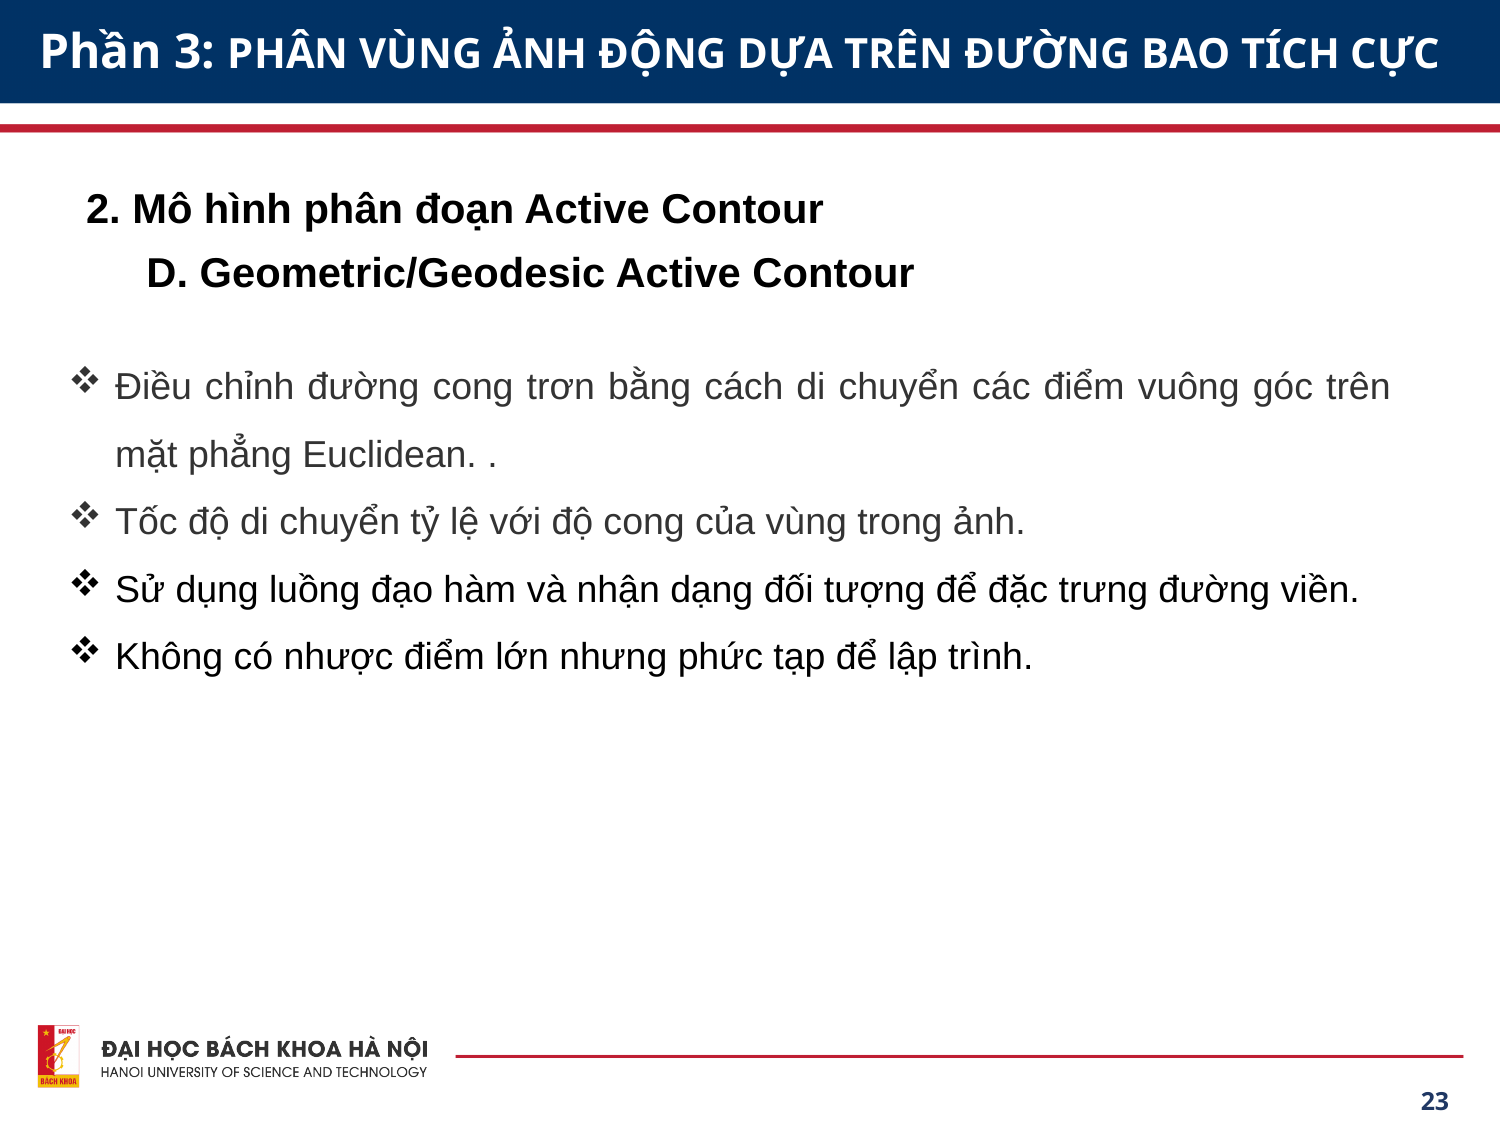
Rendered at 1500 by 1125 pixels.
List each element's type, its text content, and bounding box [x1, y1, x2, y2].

slide_number 23 [1126, 1078, 1464, 1125]
picture [0, 0, 1500, 1125]
text_box 2. Mô hình phân đoạn Active Contour [71, 174, 864, 240]
text_box D. Geometric/Geodesic Active Contour [131, 238, 1130, 304]
text_box Điều chỉnh đường cong trơn bằng cách di chuyển các điểm vuông góc trên mặt phẳng Euclidean. . Tốc độ di chuyển tỷ lệ với độ cong của vùng trong ảnh. Sử dụng luồng đạo hàm và nhận dạng đối tượng để đặc trưng đường viền. Không có nhược điểm lớn nhưng phức tạp để lập trình. [53, 332, 1406, 753]
text_box Phần 3: PHÂN VÙNG ẢNH ĐỘNG DỰA TRÊN ĐƯỜNG BAO TÍCH CỰC [24, 20, 1483, 95]
